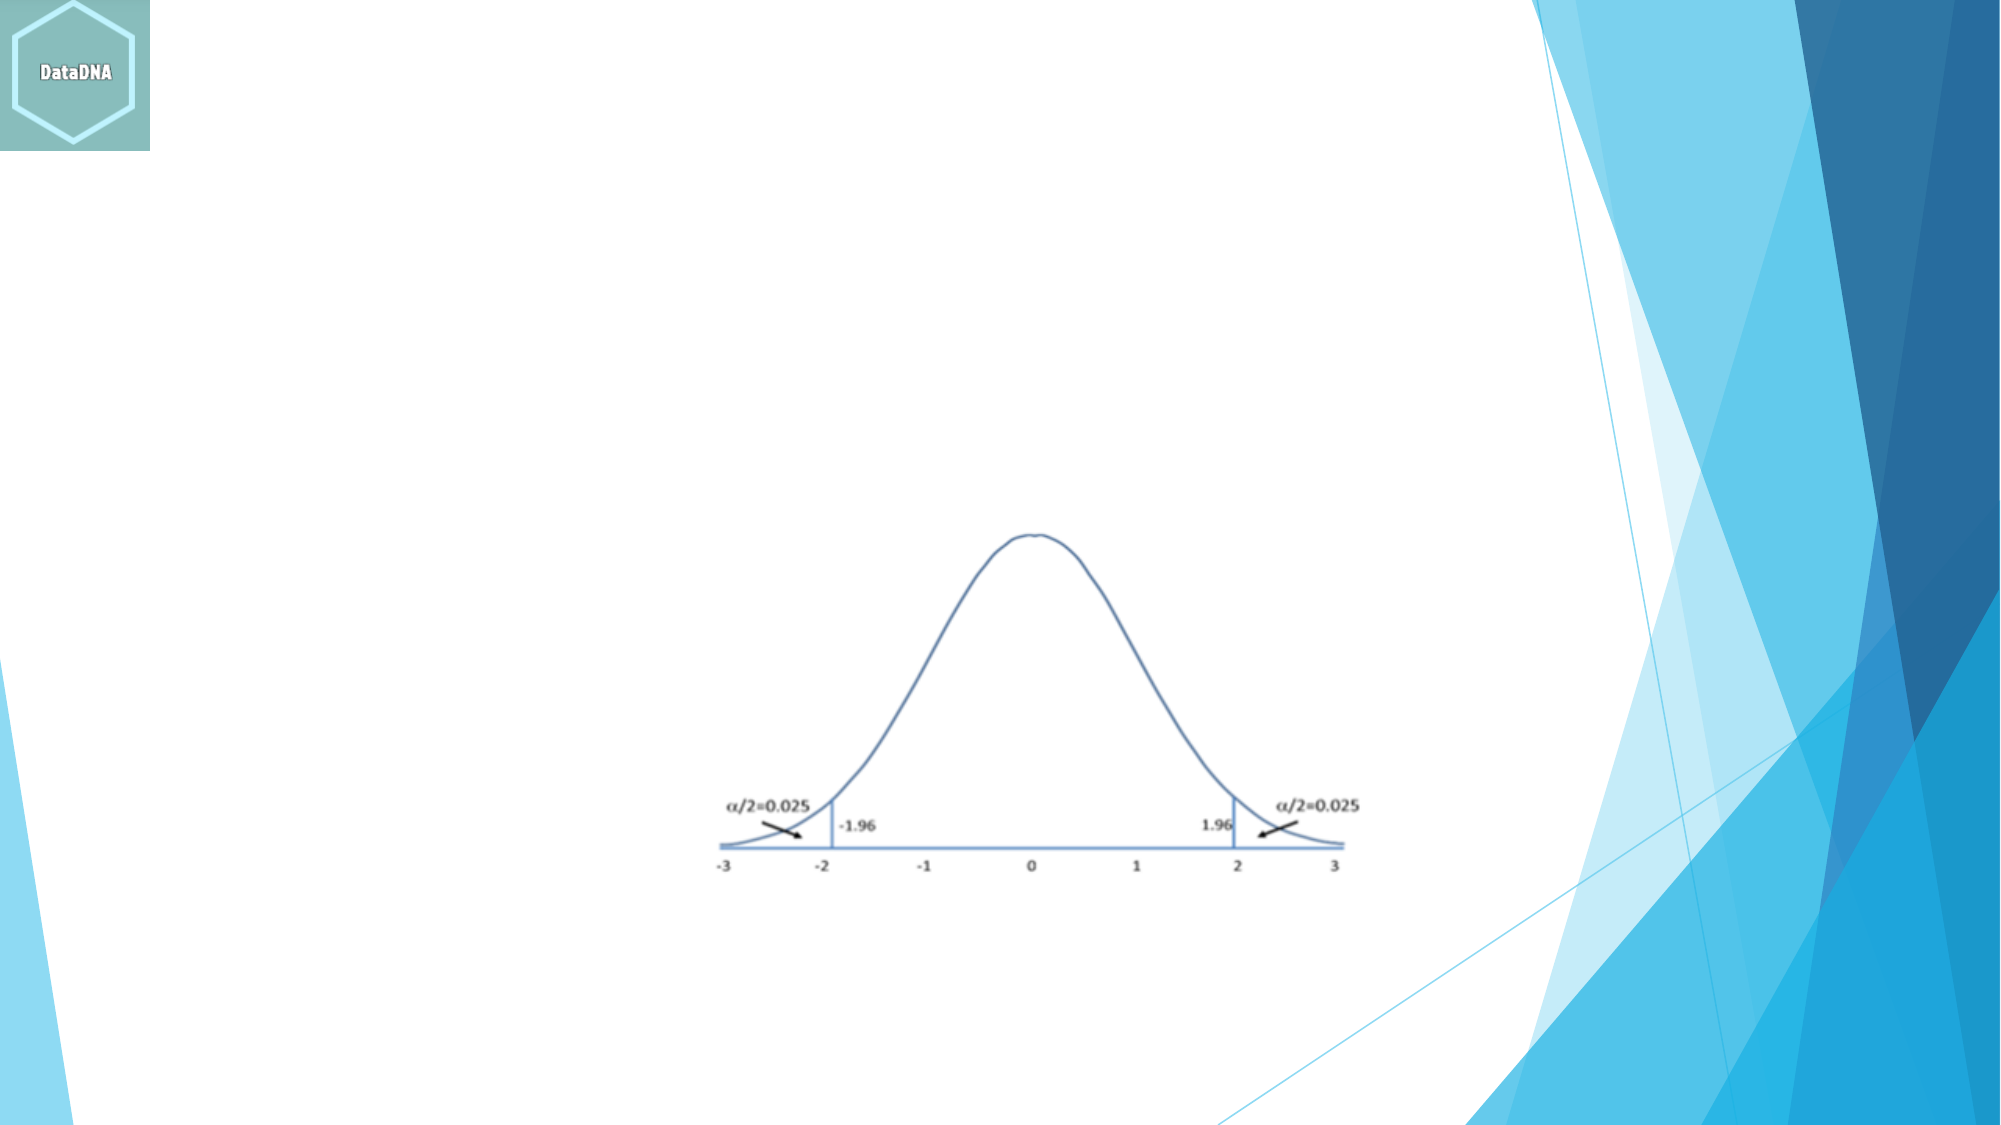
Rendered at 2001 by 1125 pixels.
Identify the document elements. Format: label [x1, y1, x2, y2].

picture [0, 0, 150, 151]
picture [707, 525, 1363, 883]
